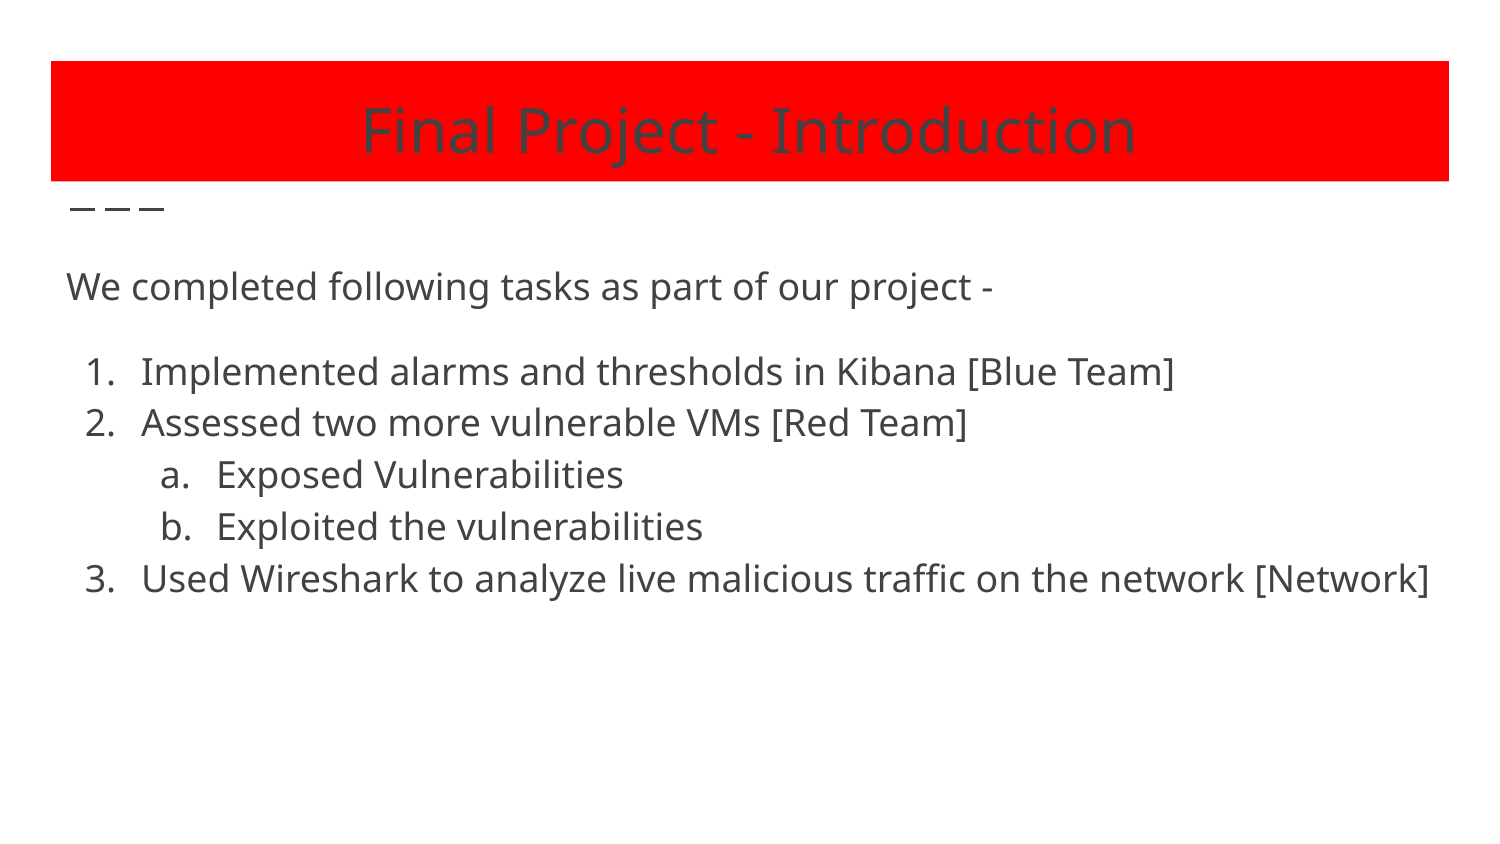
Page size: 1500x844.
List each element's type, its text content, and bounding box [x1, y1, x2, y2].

title Final Project - Introduction [51, 61, 1449, 182]
list We completed following tasks as part of our project - Implemented alarms and thresholds in Kibana [Blue Team] Assessed two more vulnerable VMs [Red Team] Exposed Vulnerabilities Exploited the vulnerabilities Used Wireshark to analyze live malicious traffic on the network [Network] [51, 240, 1449, 750]
